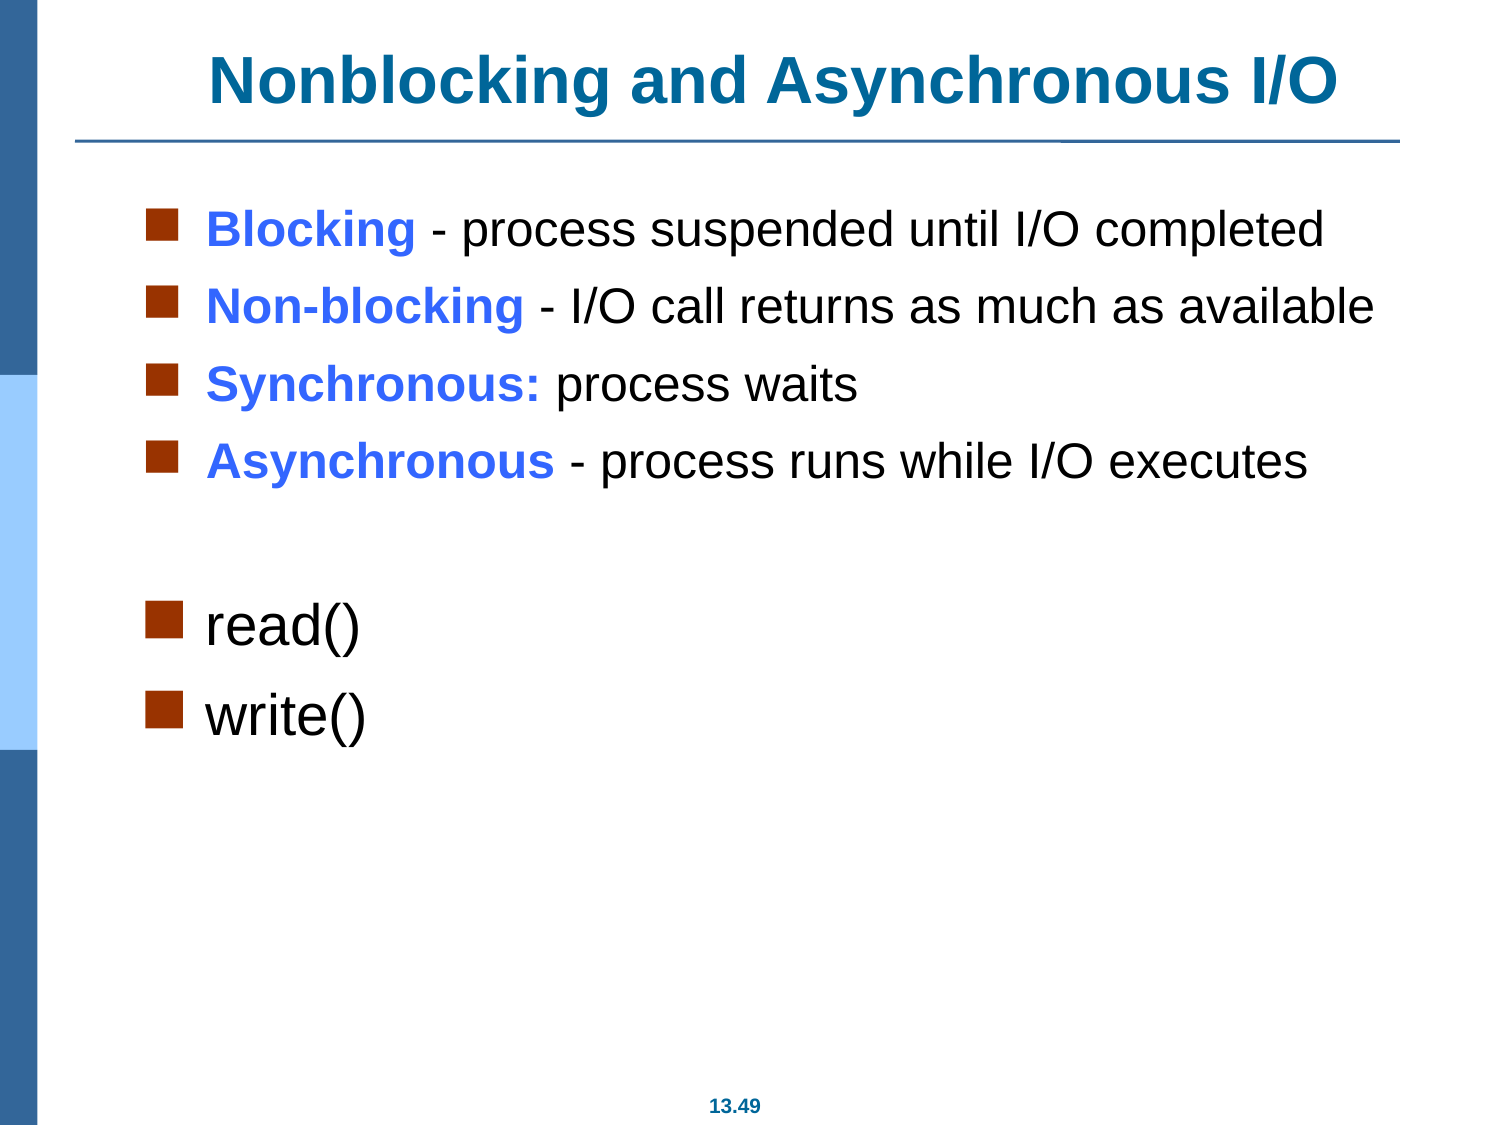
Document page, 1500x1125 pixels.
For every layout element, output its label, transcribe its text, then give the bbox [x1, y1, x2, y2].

title Nonblocking and Asynchronous I/O [134, 29, 1415, 125]
list Blocking - process suspended until I/O completed Non-blocking - I/O call returns as much as available Synchronous: process waits Asynchronous - process runs while I/O executes read() write() [134, 188, 1415, 932]
